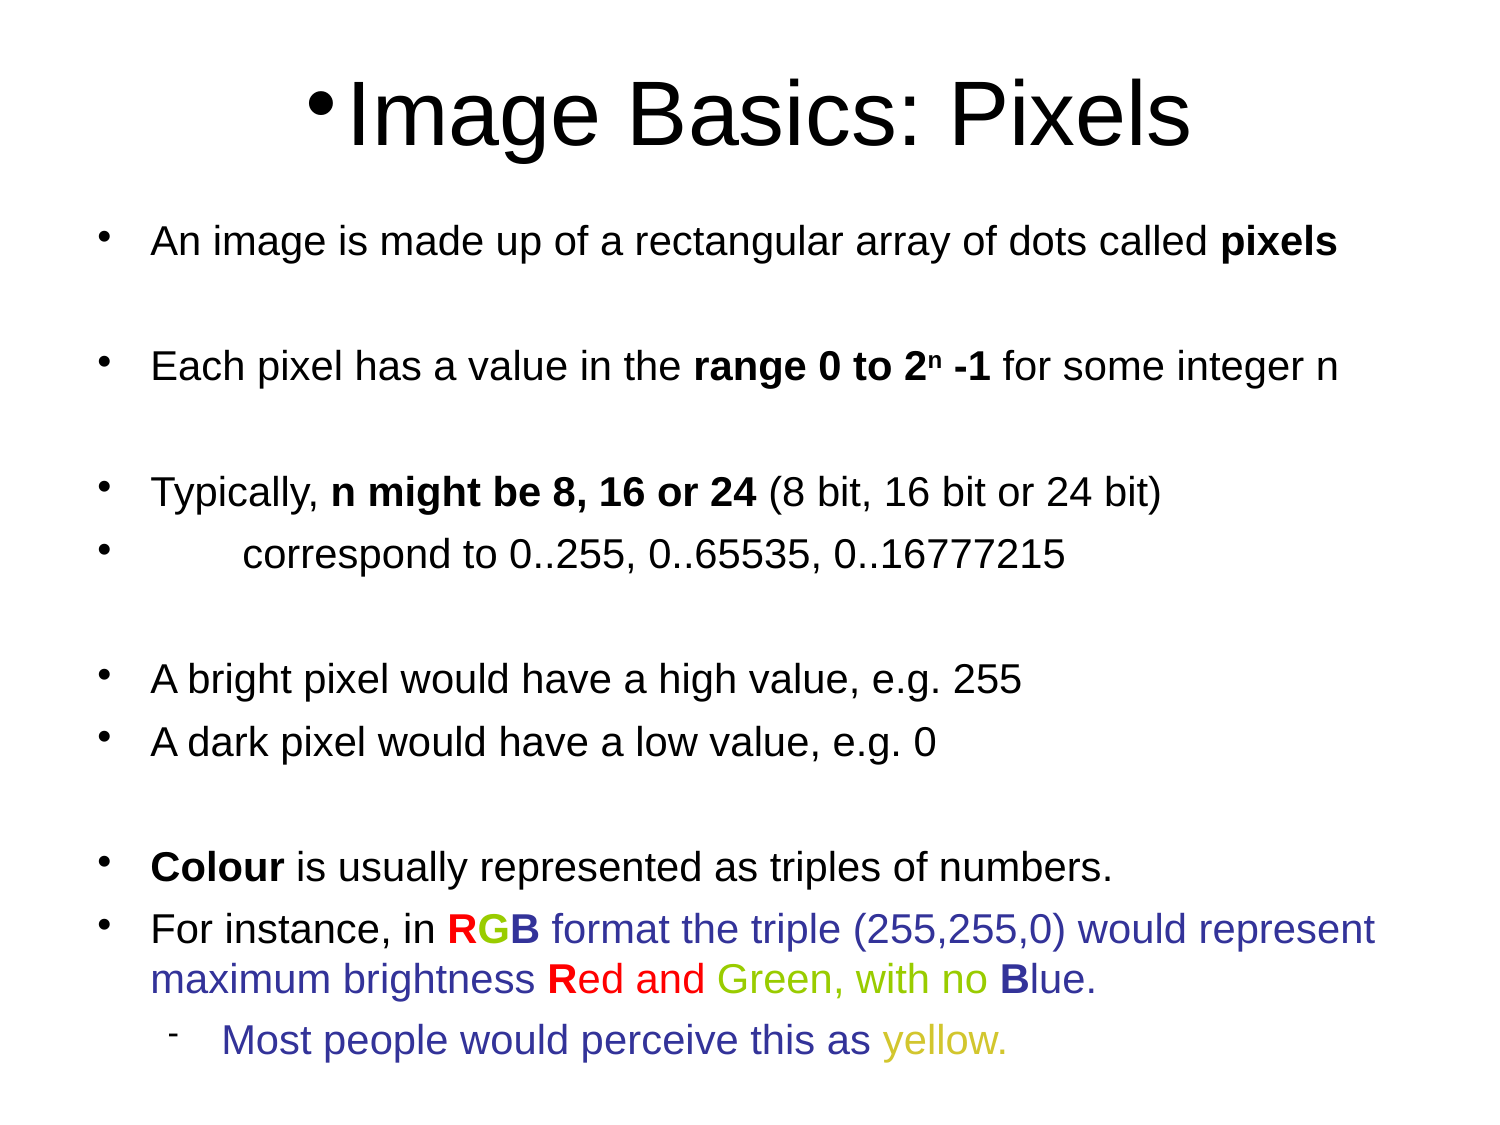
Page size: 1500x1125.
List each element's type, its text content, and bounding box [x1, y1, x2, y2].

text_box Image Basics: Pixels [75, 44, 1425, 173]
text_box An image is made up of a rectangular array of dots called pixels Each pixel has a value in the range 0 to 2n -1 for some integer n Typically, n might be 8, 16 or 24 (8 bit, 16 bit or 24 bit) correspond to 0..255, 0..65535, 0..16777215 A bright pixel would have a high value, e.g. 255 A dark pixel would have a low value, e.g. 0 Colour is usually represented as triples of numbers. For instance, in RGB format the triple (255,255,0) would represent maximum brightness Red and Green, with no Blue. Most people would perceive this as yellow. [64, 206, 1449, 1093]
